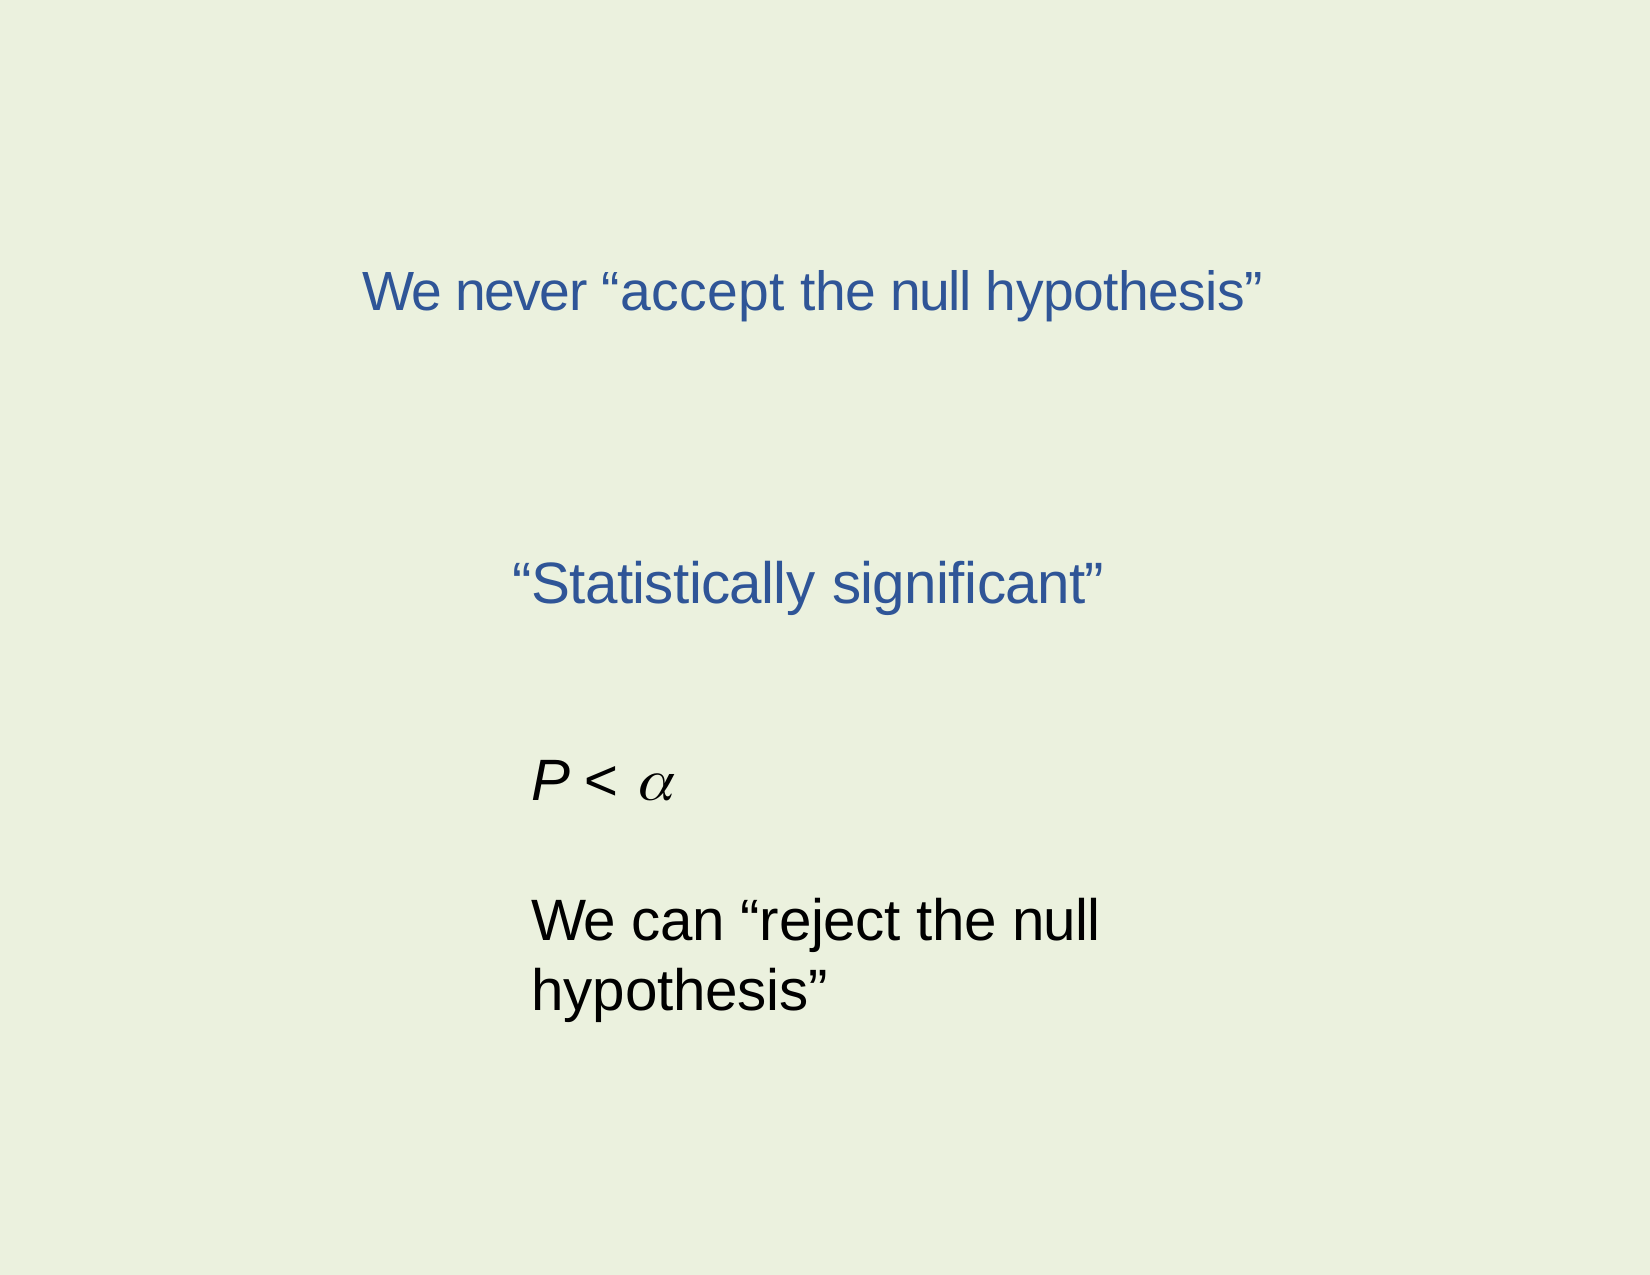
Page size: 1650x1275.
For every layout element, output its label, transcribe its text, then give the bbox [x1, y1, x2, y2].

title “Statistically significant” [512, 542, 1250, 759]
text_box P <  We can “reject the null hypothesis” [531, 739, 1147, 1023]
text_box We never “accept the null hypothesis” [312, 252, 1313, 322]
